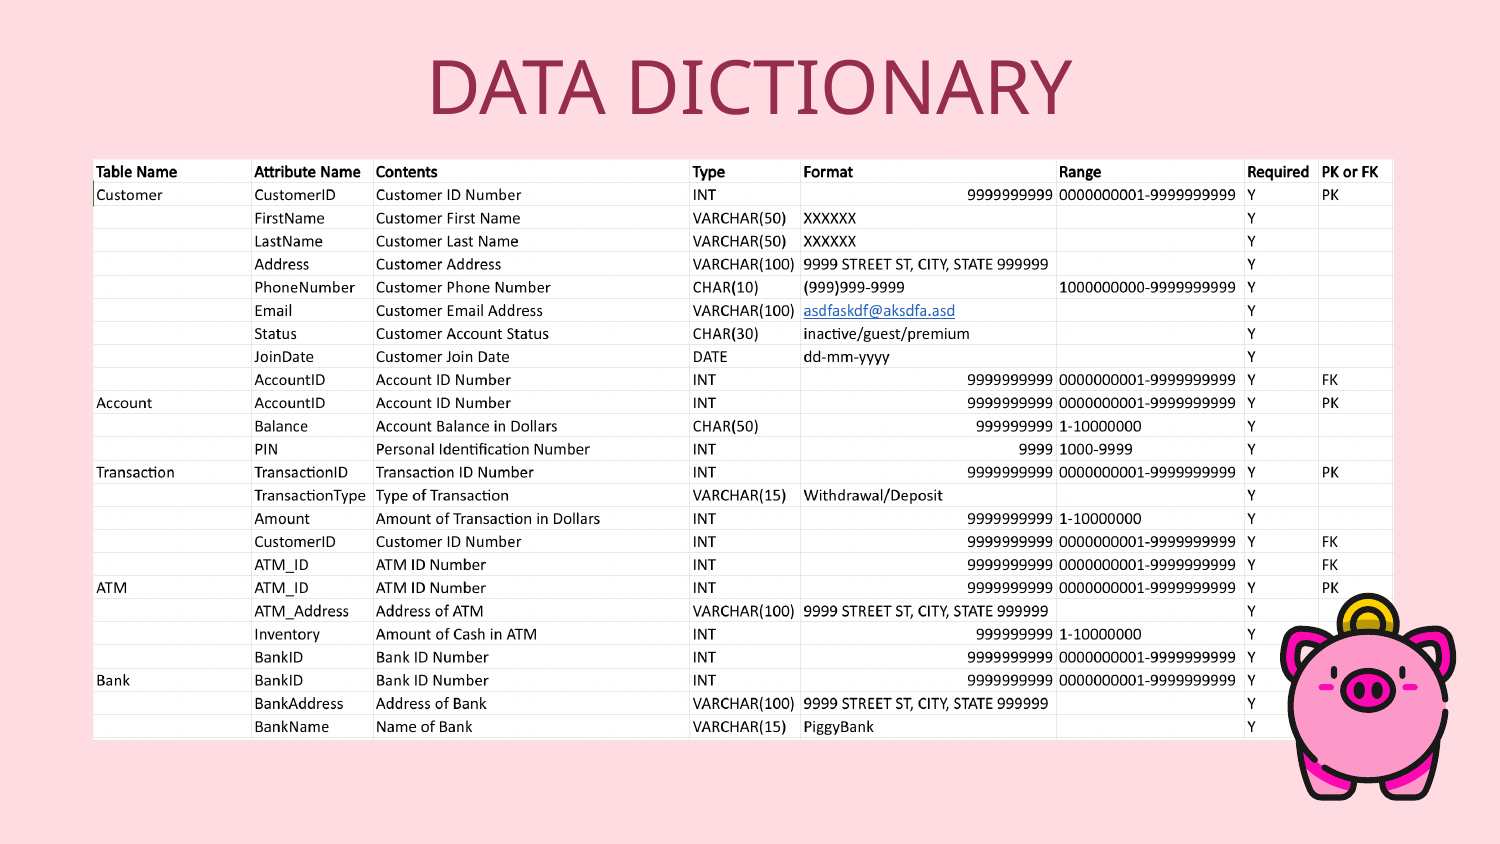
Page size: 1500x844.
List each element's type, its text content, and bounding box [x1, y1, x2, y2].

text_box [1276, 592, 1460, 801]
title DATA DICTIONARY [118, 39, 1382, 115]
picture [92, 159, 1394, 740]
